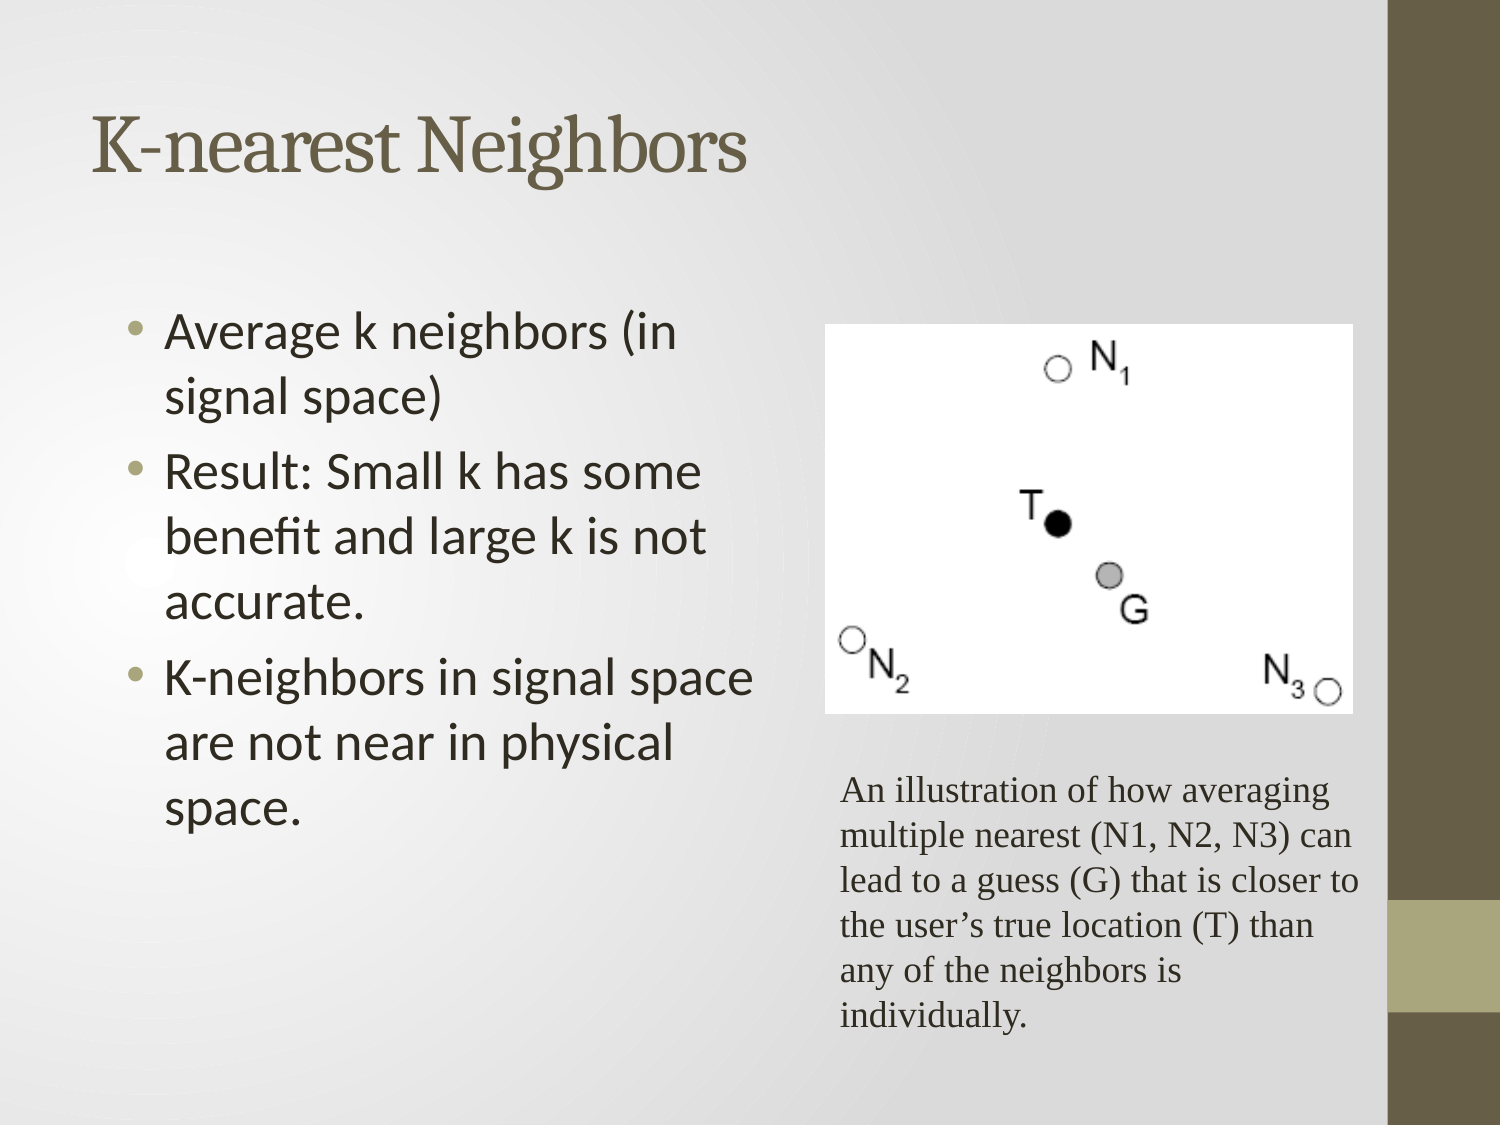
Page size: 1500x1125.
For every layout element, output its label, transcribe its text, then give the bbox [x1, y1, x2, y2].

text_box An illustration of how averaging multiple nearest (N1, N2, N3) can lead to a guess (G) that is closer to the user’s true location (T) than any of the neighbors is individually. [825, 758, 1388, 1043]
picture [824, 324, 1354, 714]
list Average k neighbors (in signal space) Result: Small k has some benefit and large k is not accurate. K-neighbors in signal space are not near in physical space. [92, 287, 813, 888]
title K-nearest Neighbors [75, 45, 1325, 233]
